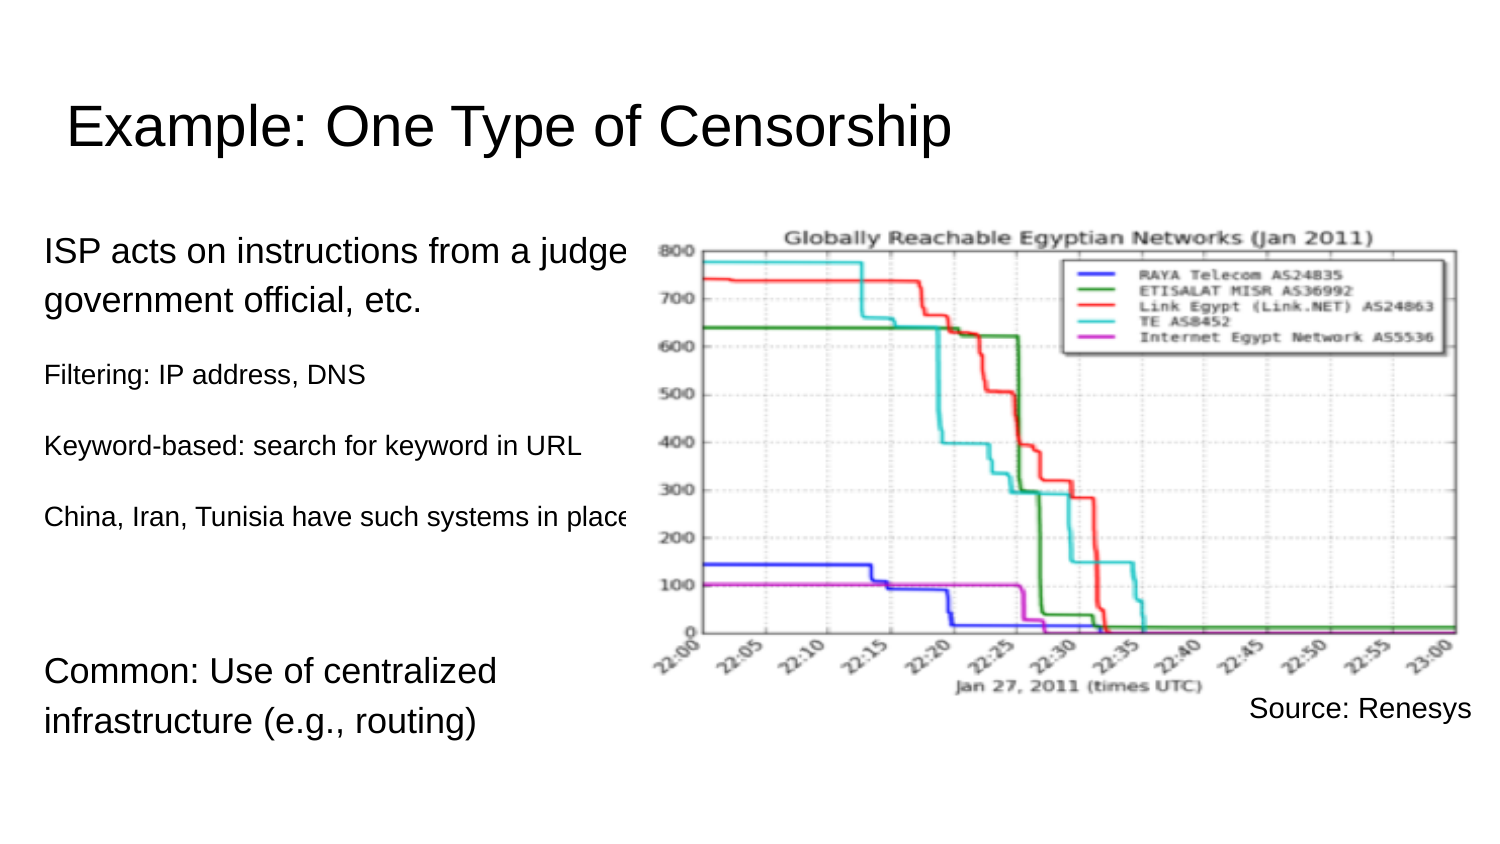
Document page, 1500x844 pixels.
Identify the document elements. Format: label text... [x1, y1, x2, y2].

list ISP acts on instructions from a judge, government official, etc. Filtering: IP address, DNS Keyword-based: search for keyword in URL China, Iran, Tunisia have such systems in place Common: Use of centralized infrastructure (e.g., routing) [28, 205, 665, 763]
title Example: One Type of Censorship [51, 72, 1449, 167]
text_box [626, 213, 1488, 733]
